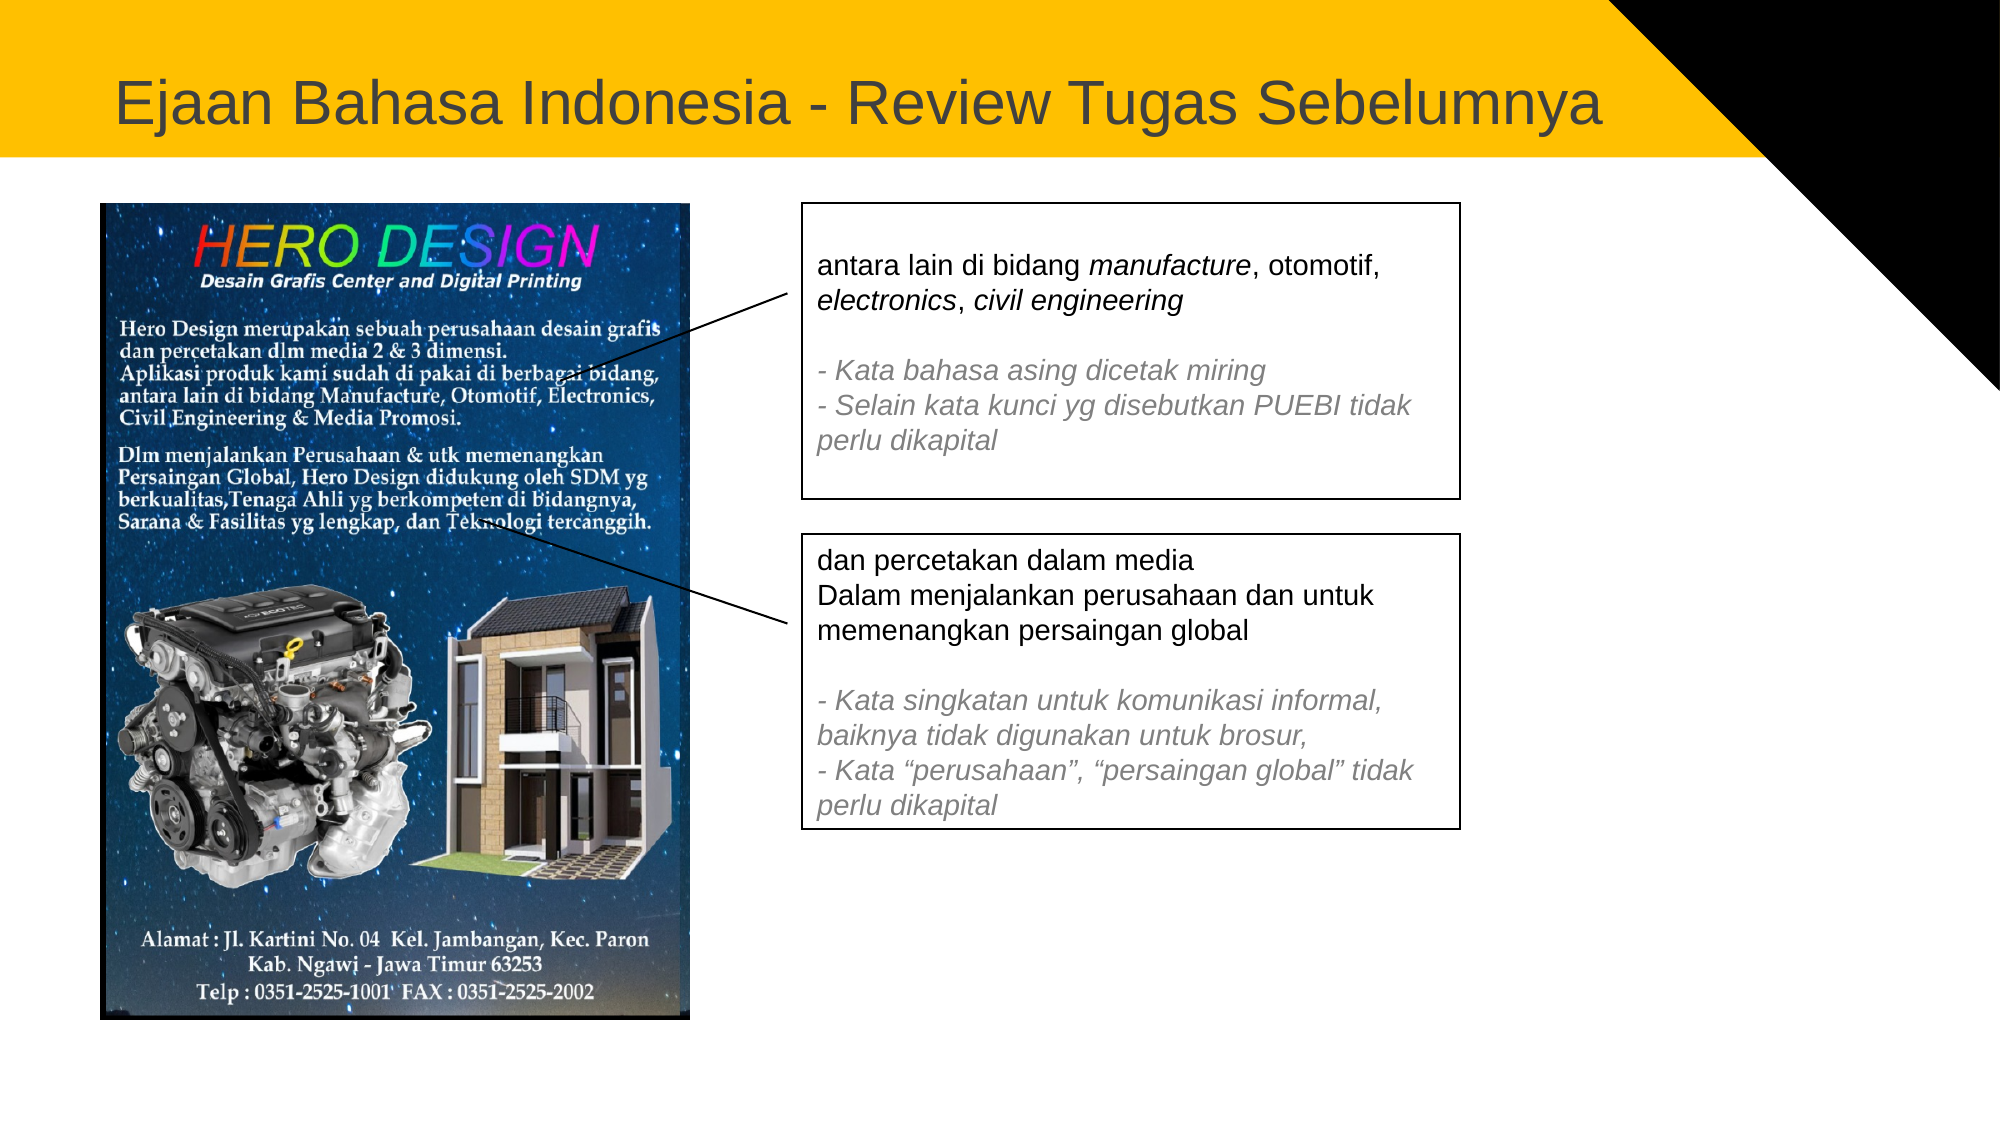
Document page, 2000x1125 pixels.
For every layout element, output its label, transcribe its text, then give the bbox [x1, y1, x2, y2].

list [100, 203, 690, 1020]
title Ejaan Bahasa Indonesia - Review Tugas Sebelumnya [99, 44, 1762, 155]
text_box antara lain di bidang manufacture, otomotif, electronics, civil engineering - Kata bahasa asing dicetak miring - Selain kata kunci yg disebutkan PUEBI tidak perlu dikapital [801, 202, 1461, 500]
text_box [1608, 0, 2000, 392]
text_box dan percetakan dalam media Dalam menjalankan perusahaan dan untuk memenangkan persaingan global - Kata singkatan untuk komunikasi informal, baiknya tidak digunakan untuk brosur, - Kata “perusahaan”, “persaingan global” tidak perlu dikapital [801, 533, 1461, 830]
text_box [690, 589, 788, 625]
text_box antara lain di bidang manufacture, otomotif, electronics, civil engineering - Kata bahasa asing dicetak miring - Selain kata kunci yg disebutkan PUEBI tidak perlu dikapital [690, 292, 788, 332]
